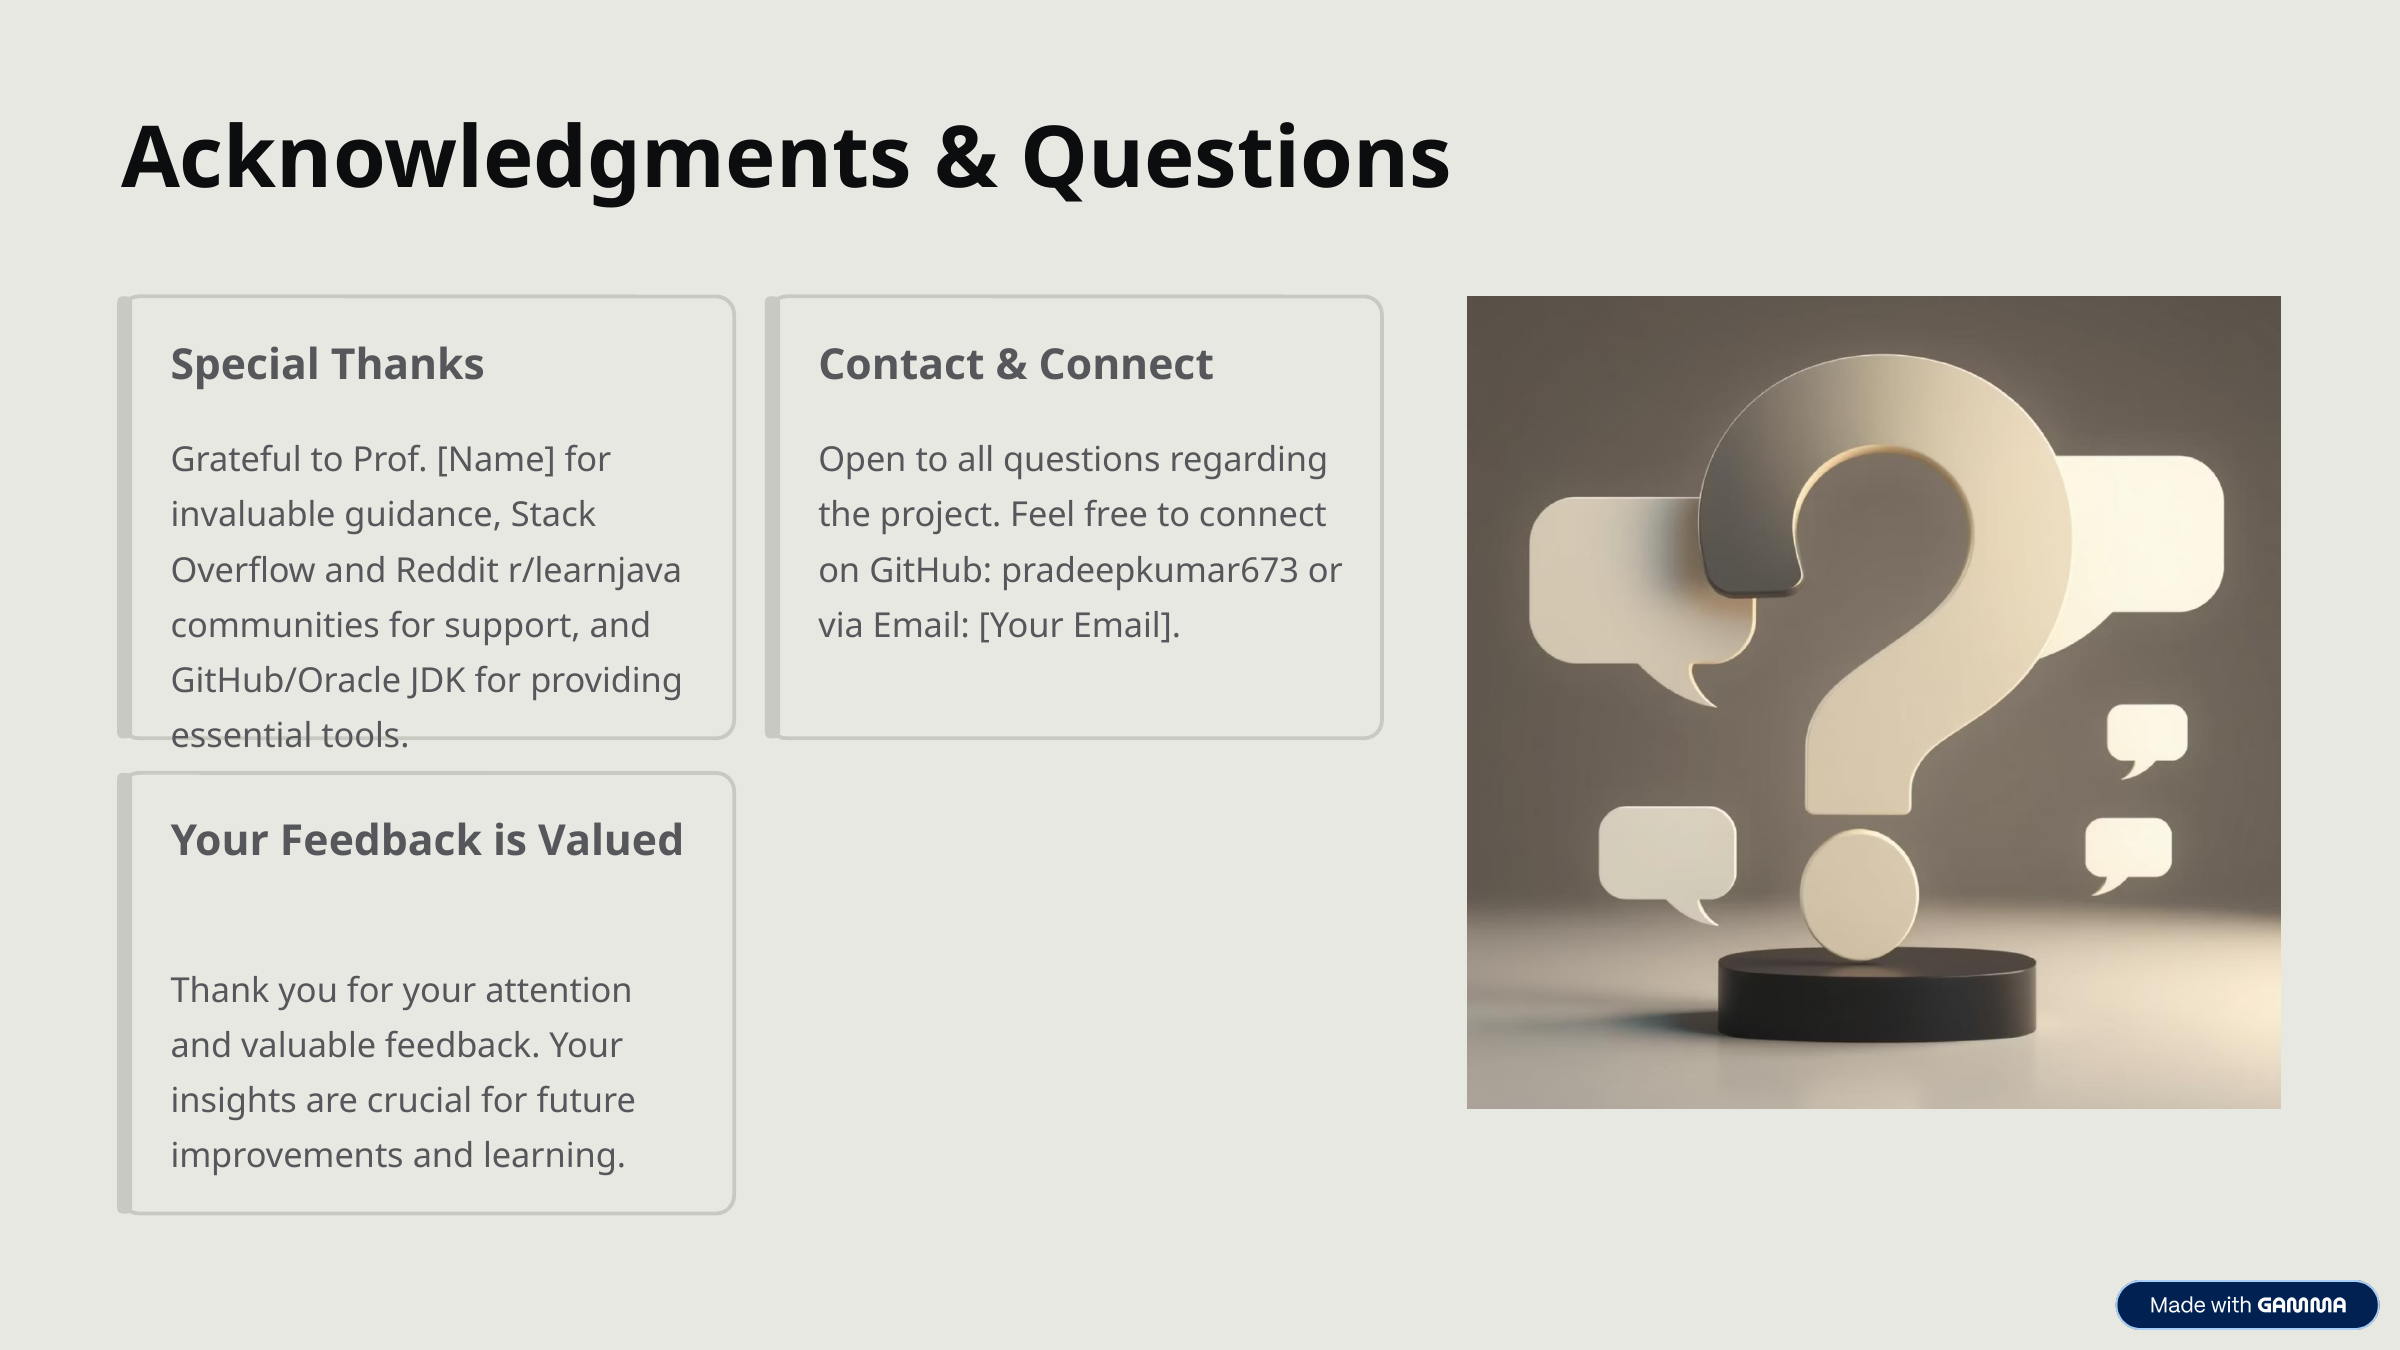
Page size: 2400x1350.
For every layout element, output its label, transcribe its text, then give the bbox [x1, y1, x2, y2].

text_box [764, 296, 781, 739]
text_box Thank you for your attention and valuable feedback. Your insights are crucial for future improvements and learning. [170, 953, 696, 1176]
text_box Open to all questions regarding the project. Feel free to connect on GitHub: pradeepkumar673 or via Email: [Your Email]. [818, 423, 1344, 645]
text_box [779, 296, 1382, 739]
text_box Contact & Connect [818, 334, 1318, 389]
picture [2106, 1271, 2389, 1339]
text_box [131, 296, 735, 739]
text_box Grateful to Prof. [Name] for invaluable guidance, Stack Overflow and Reddit r/learnjava communities for support, and GitHub/Oracle JDK for providing essential tools. [170, 423, 696, 700]
text_box Your Feedback is Valued [170, 811, 696, 920]
picture [1467, 296, 2281, 1109]
text_box [117, 296, 133, 739]
text_box Acknowledgments & Questions [121, 97, 1778, 206]
text_box [132, 772, 735, 1214]
text_box [117, 772, 133, 1214]
text_box Special Thanks [170, 334, 603, 389]
